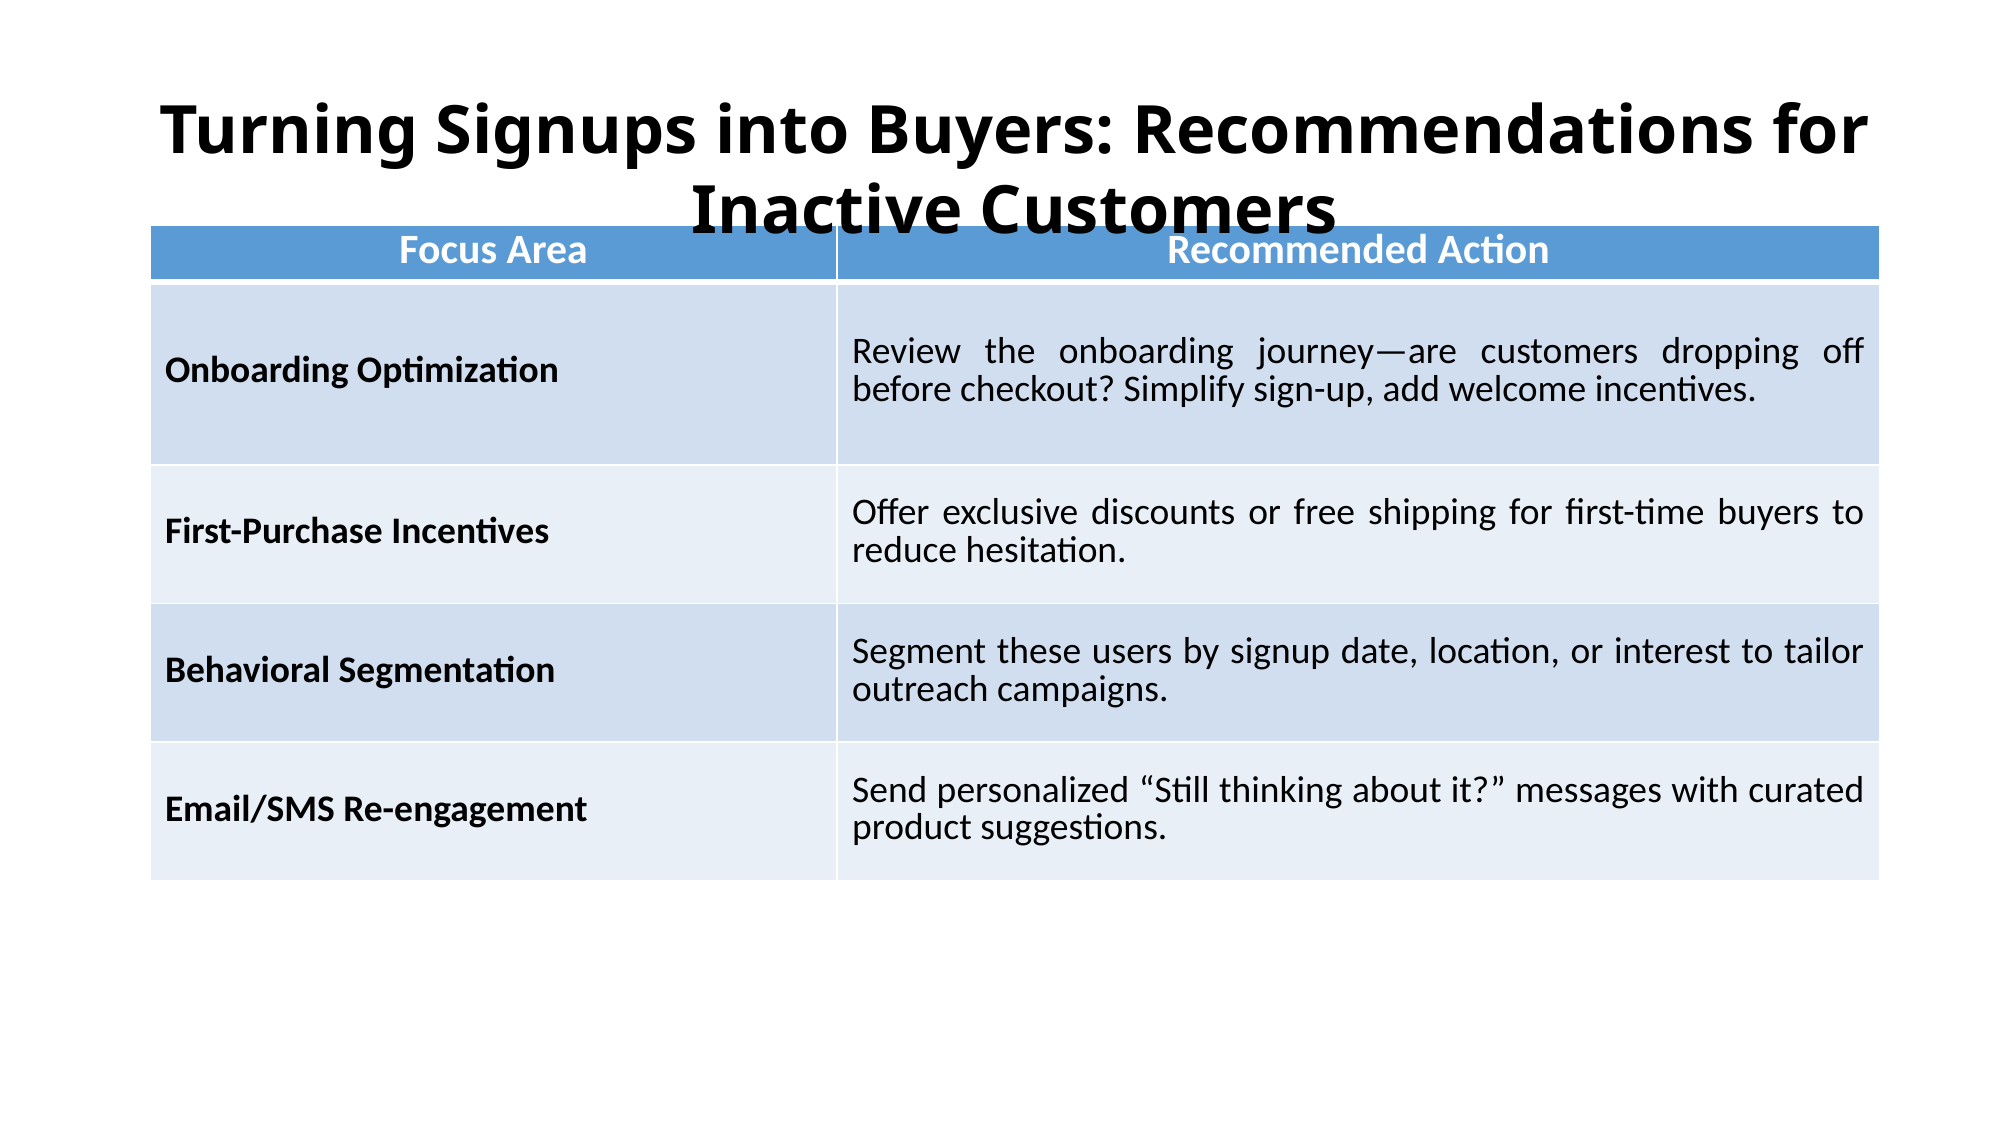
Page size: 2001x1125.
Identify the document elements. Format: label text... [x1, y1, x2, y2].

table_cell First-Purchase Incentives [151, 466, 836, 603]
text_box Turning Signups into Buyers: Recommendations for Inactive Customers [58, 79, 1972, 254]
table_cell Offer exclusive discounts or free shipping for first-time buyers to reduce hesitation. [838, 466, 1879, 603]
table_cell Onboarding Optimization [151, 285, 836, 464]
table_cell Segment these users by signup date, location, or interest to tailor outreach campaigns. [838, 604, 1879, 741]
table_header Focus Area [151, 254, 836, 279]
table_cell Behavioral Segmentation [151, 604, 836, 741]
table_cell Email/SMS Re-engagement [151, 743, 836, 880]
table_cell Send personalized “Still thinking about it?” messages with curated product suggestions. [838, 743, 1879, 880]
table_header Recommended Action [838, 254, 1879, 279]
table_cell Review the onboarding journey—are customers dropping off before checkout? Simplify sign-up, add welcome incentives. [838, 285, 1879, 464]
